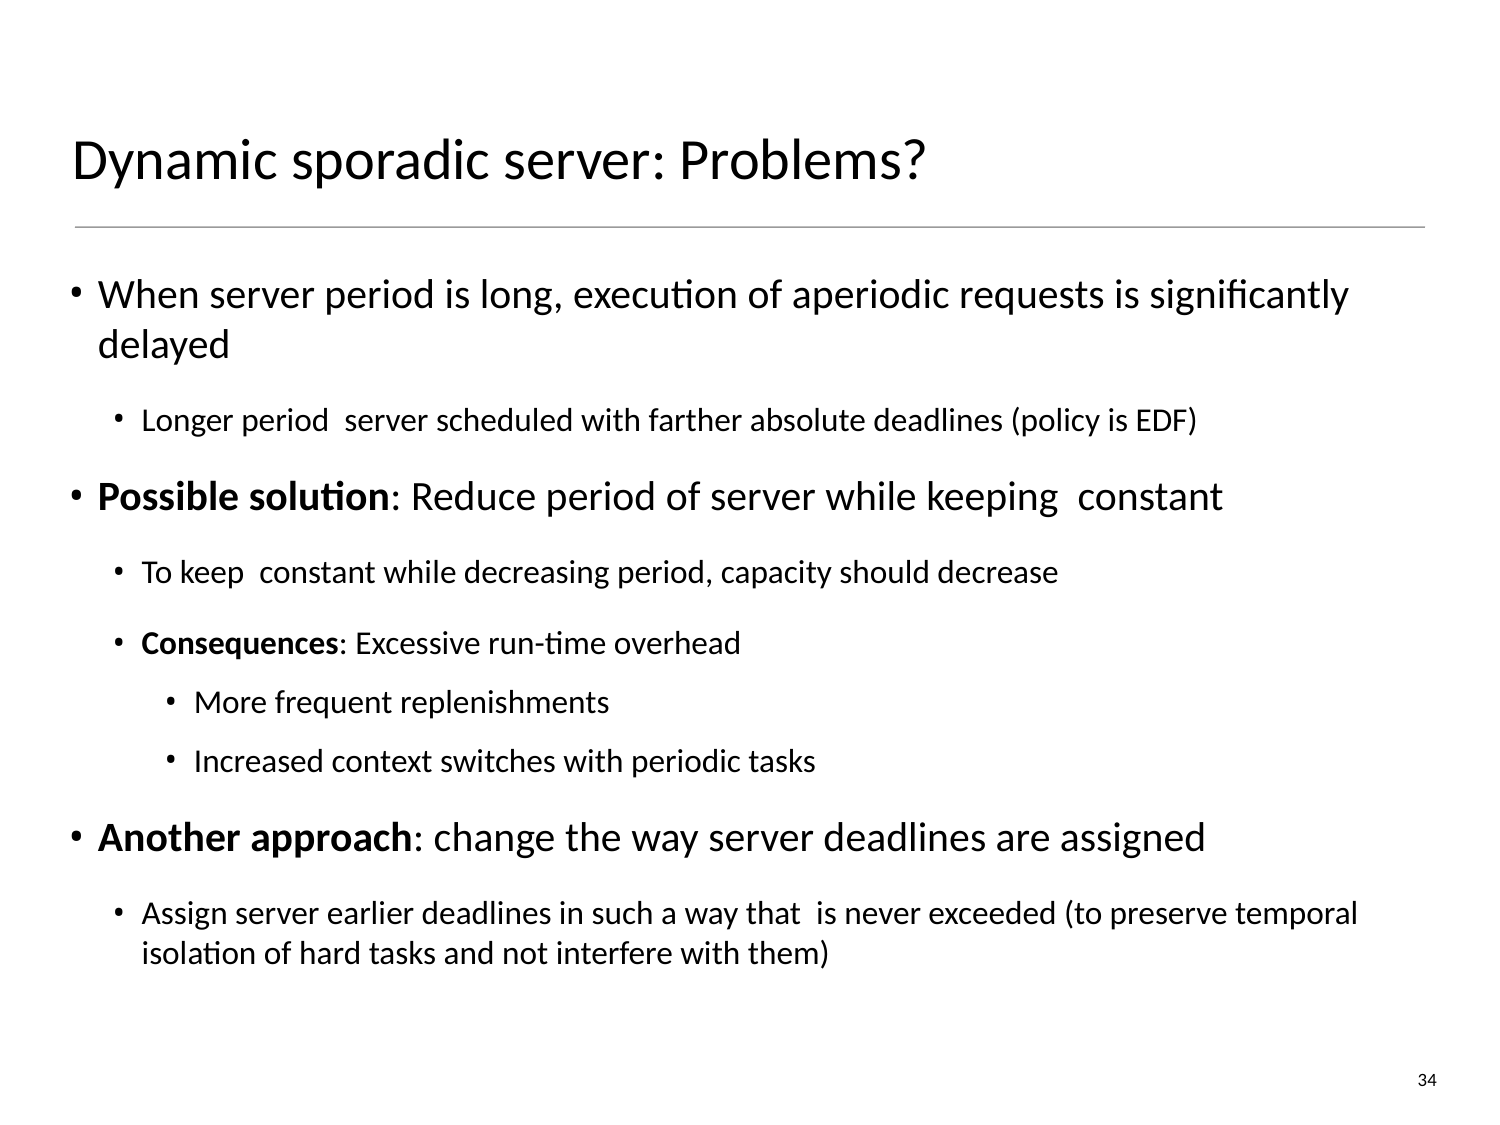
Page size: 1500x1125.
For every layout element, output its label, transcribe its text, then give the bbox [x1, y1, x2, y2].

text_box 34 [1416, 1060, 1452, 1096]
title Dynamic sporadic server: Problems? [66, 36, 1436, 199]
